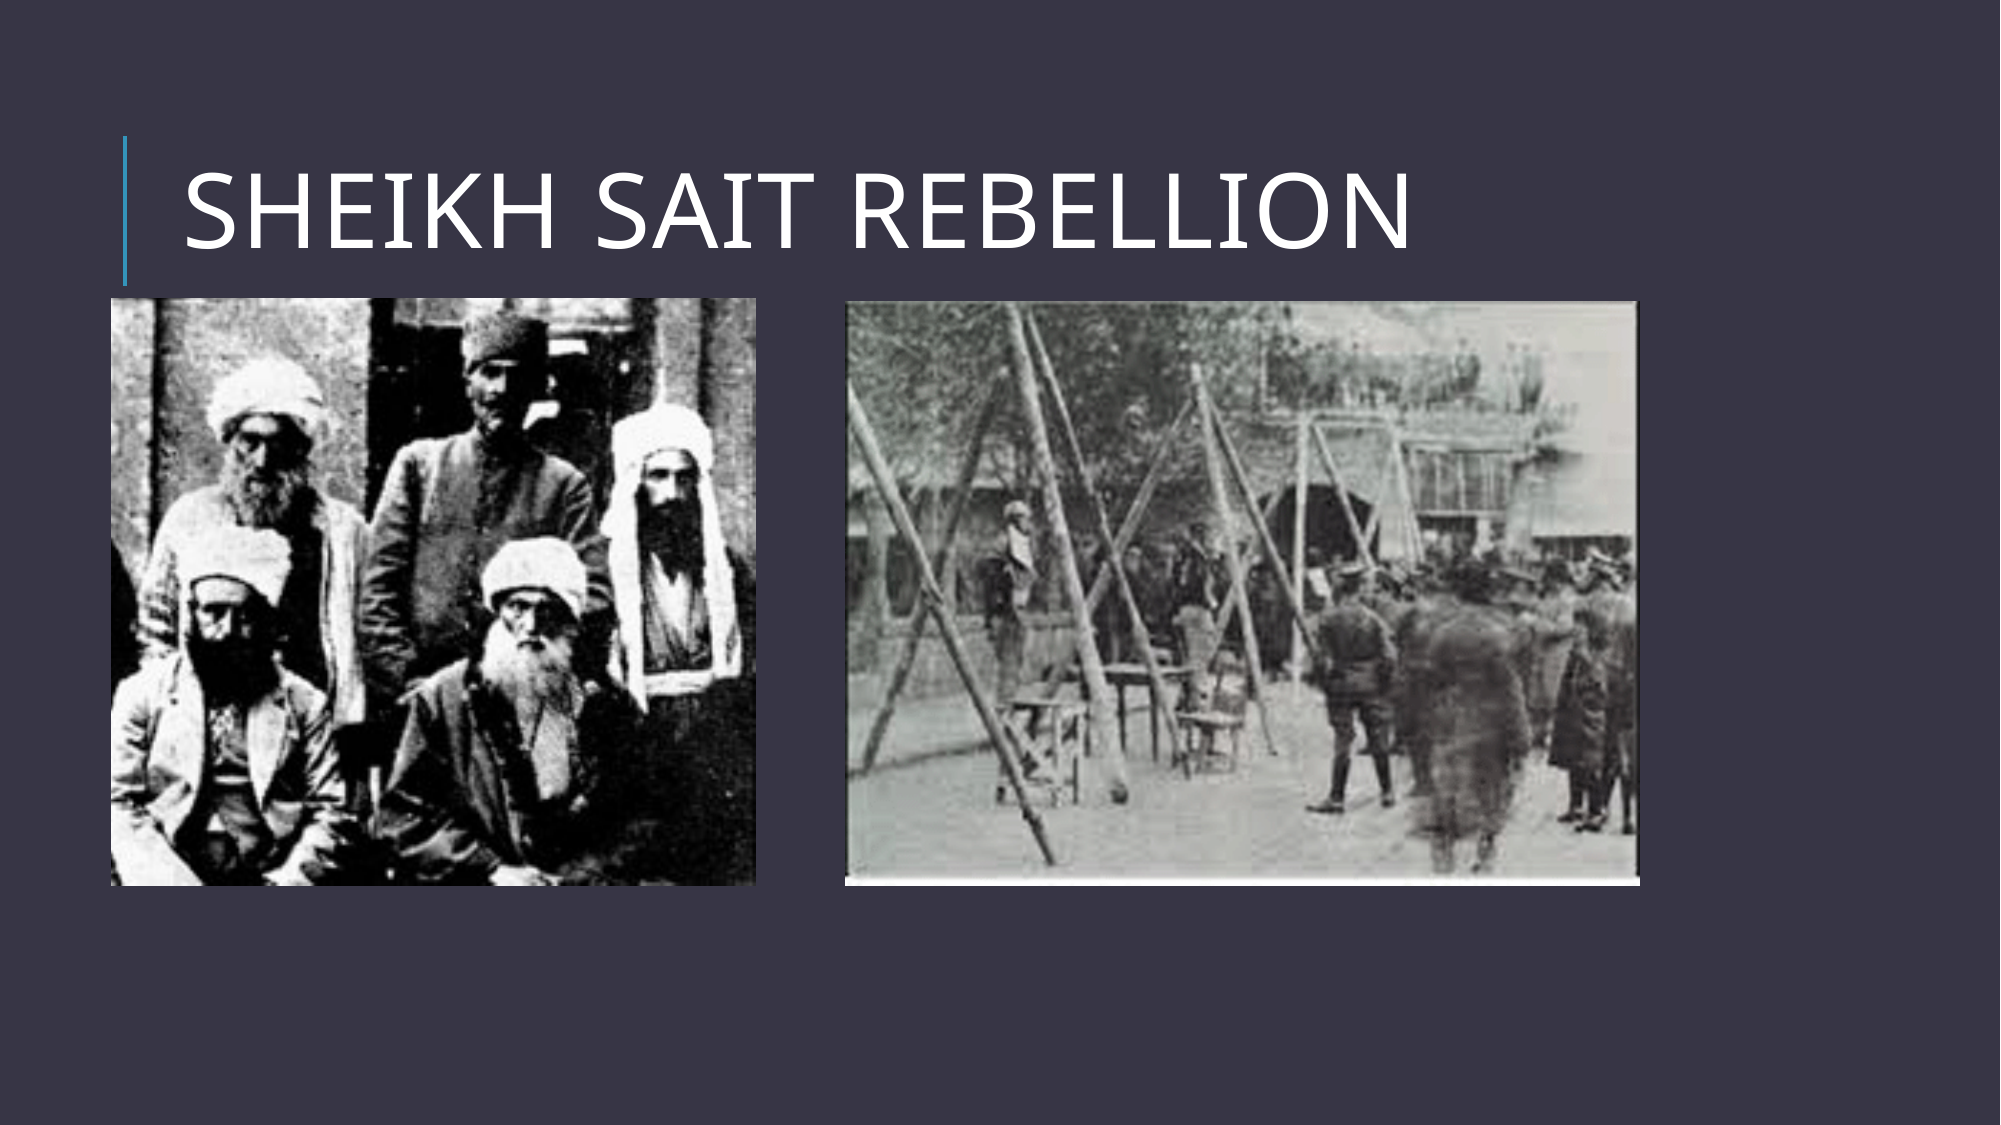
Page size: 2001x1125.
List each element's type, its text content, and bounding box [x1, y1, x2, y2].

title SheIkh SaIt RebellIon [168, 96, 1763, 342]
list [844, 301, 1640, 886]
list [110, 298, 756, 886]
